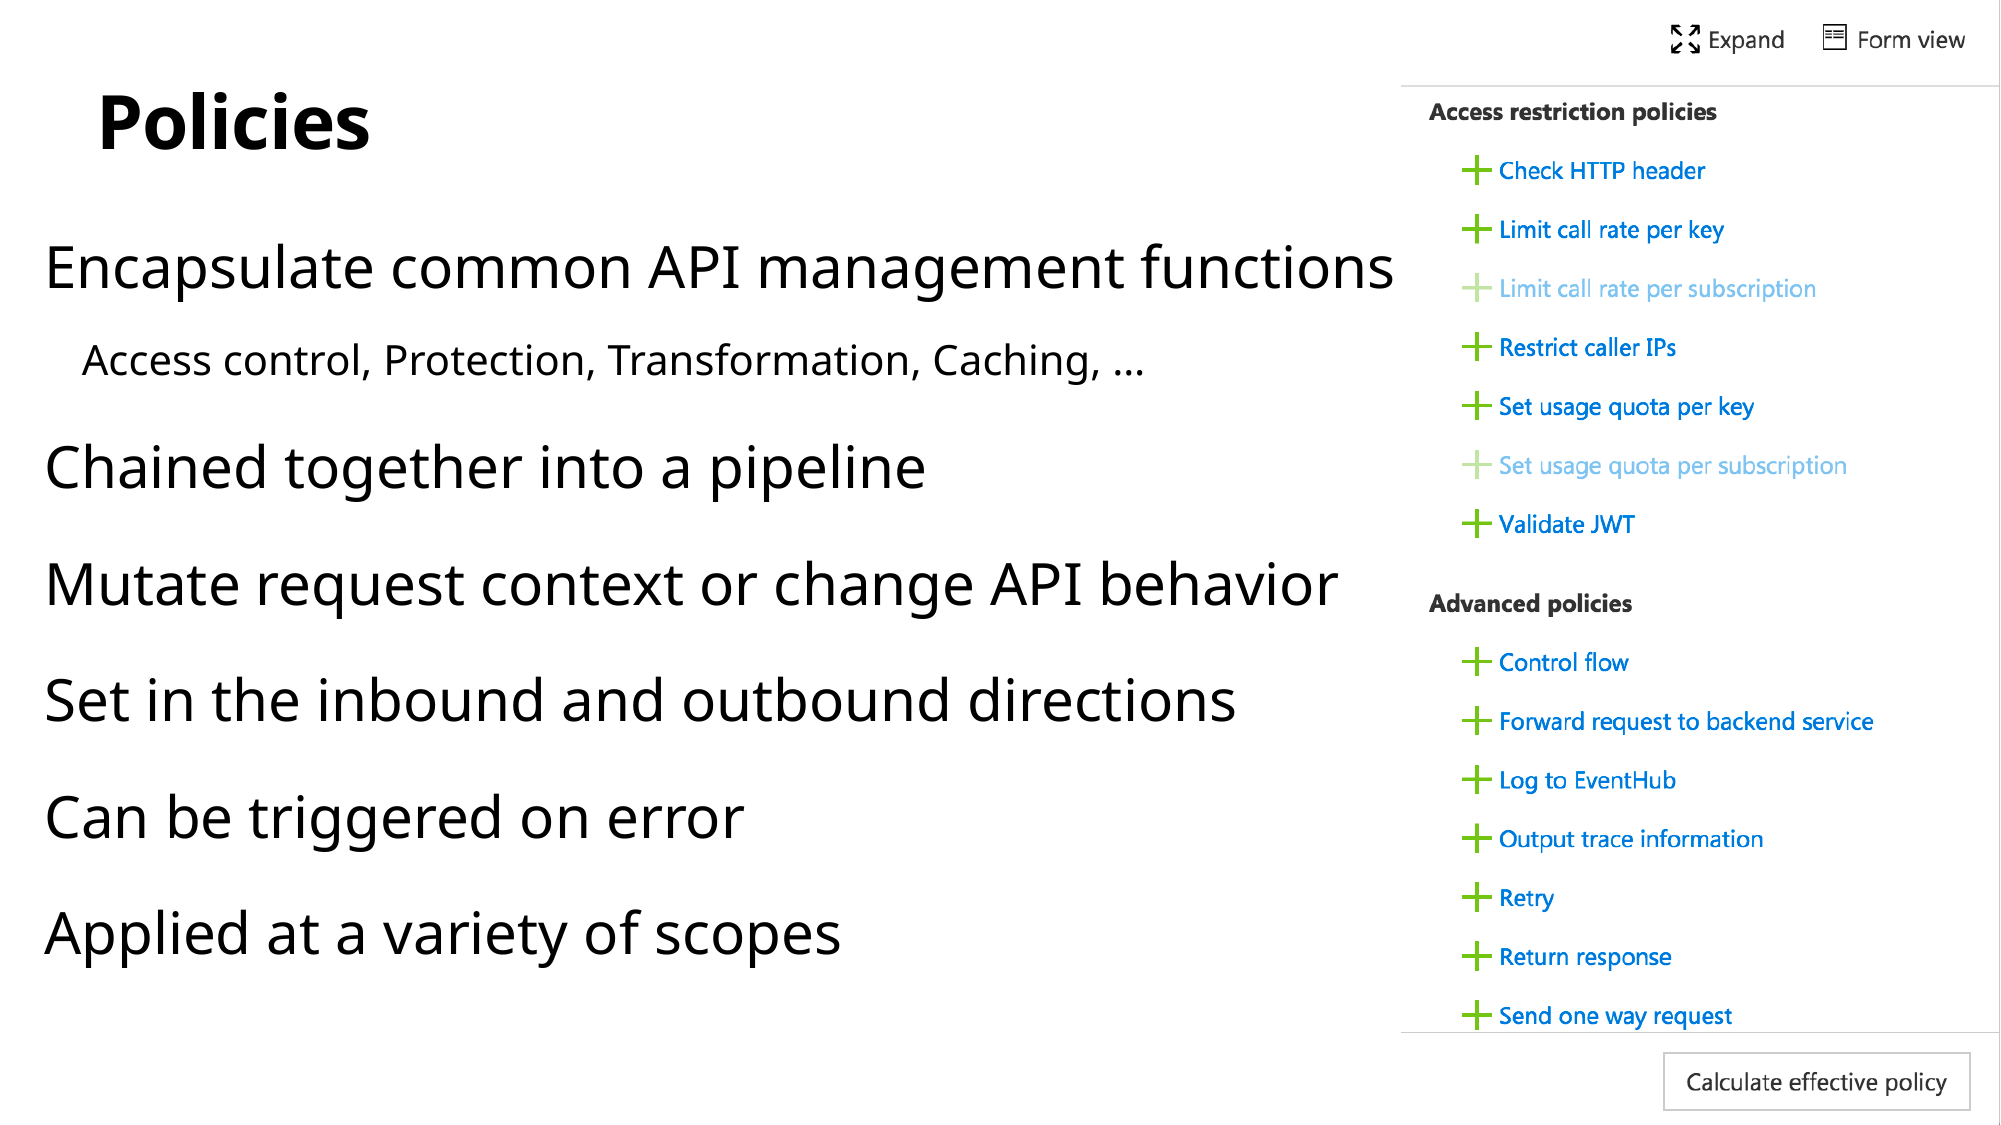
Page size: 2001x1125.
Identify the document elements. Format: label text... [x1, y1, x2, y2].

title Policies [96, 75, 1401, 166]
picture [1401, 0, 2000, 1125]
list Encapsulate common API management functions Access control, Protection, Transformation, Caching, … Chained together into a pipeline Mutate request context or change API behavior Set in the inbound and outbound directions Can be triggered on error Applied at a variety of scopes [44, 195, 1400, 1125]
